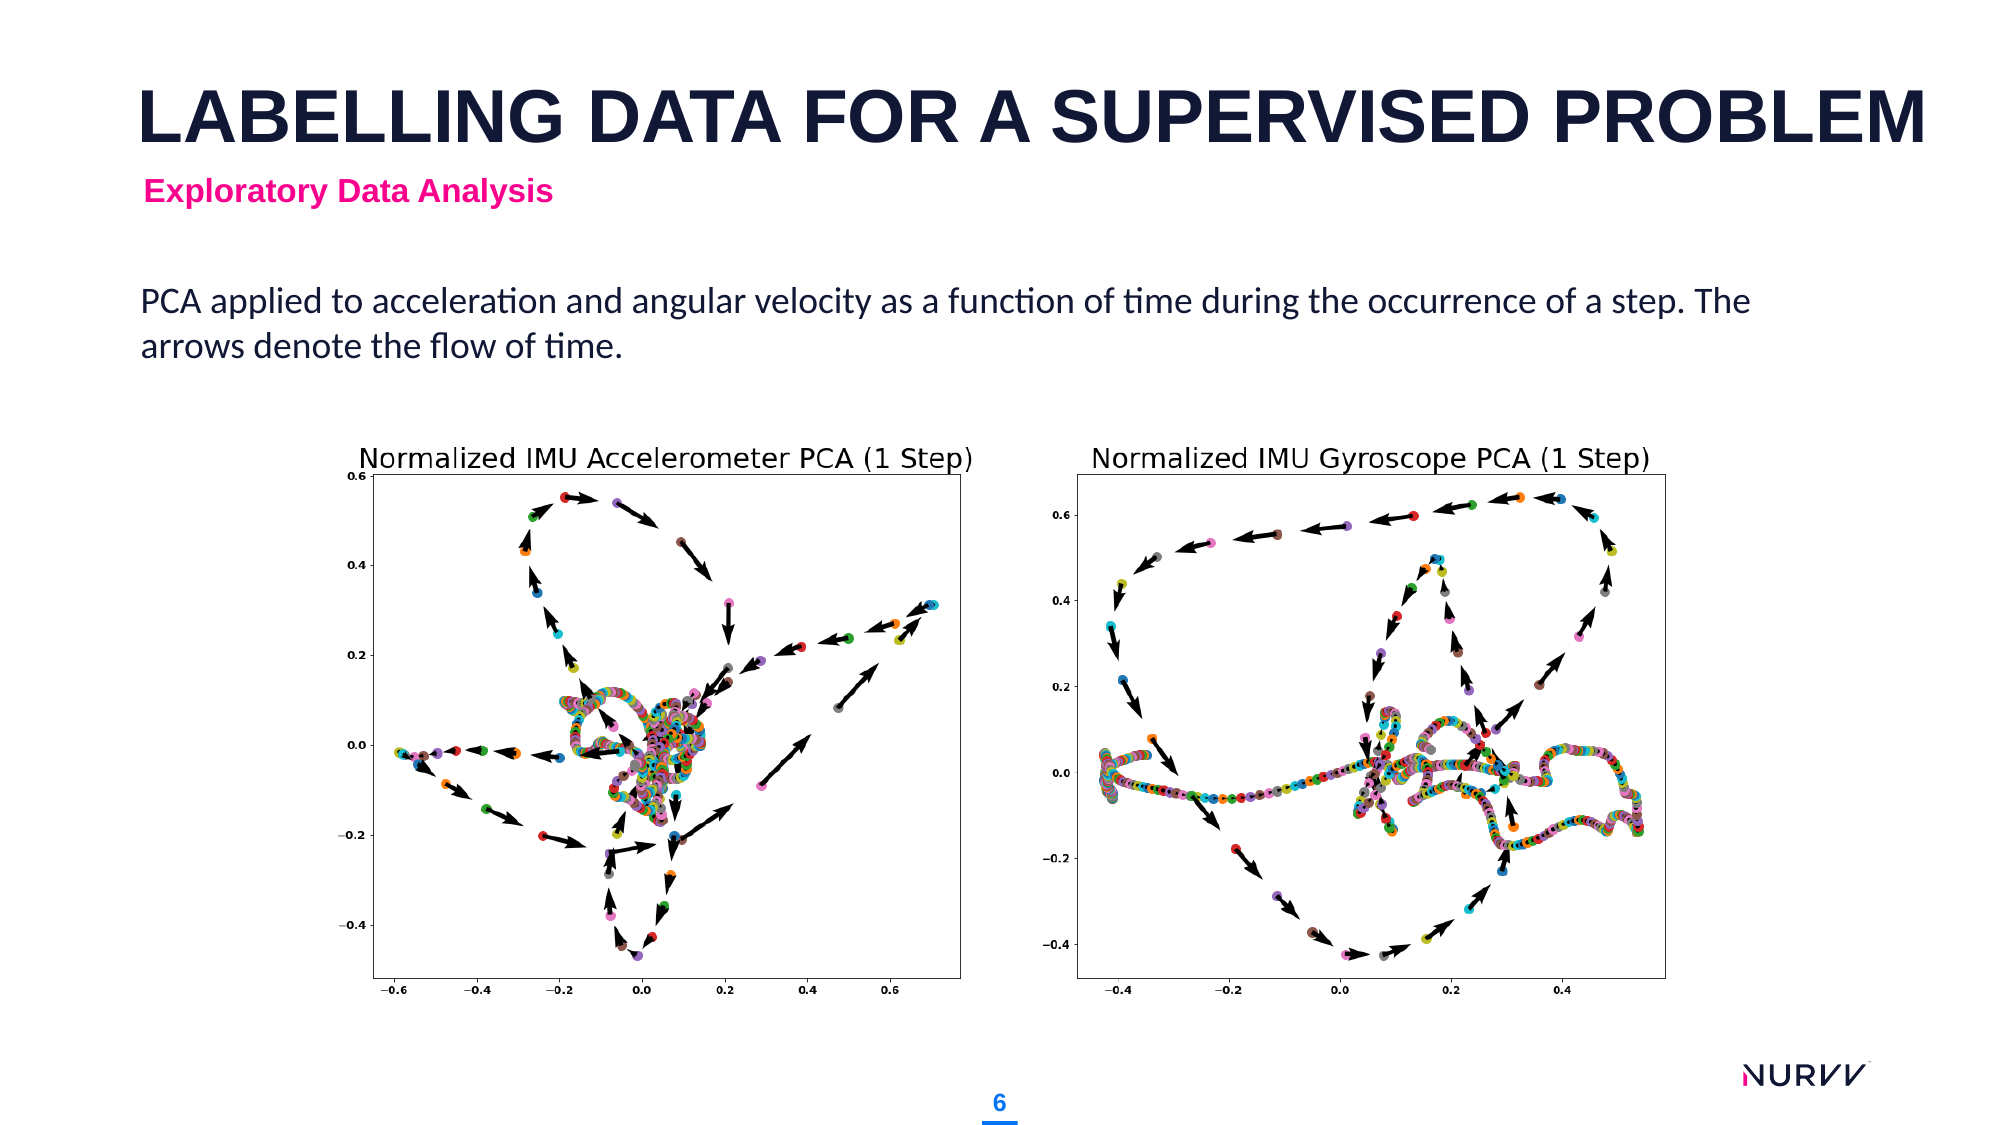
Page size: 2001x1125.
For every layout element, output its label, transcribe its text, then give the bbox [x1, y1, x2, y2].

picture [1731, 1052, 1878, 1098]
picture [330, 440, 1670, 1003]
list Exploratory Data Analysis [128, 161, 1876, 236]
text_box PCA applied to acceleration and angular velocity as a function of time during the occurrence of a step. The arrows denote the flow of time. [125, 269, 1873, 374]
title LABELLING DATA FOR A SUPERVISED PROBLEM [125, 56, 1948, 149]
